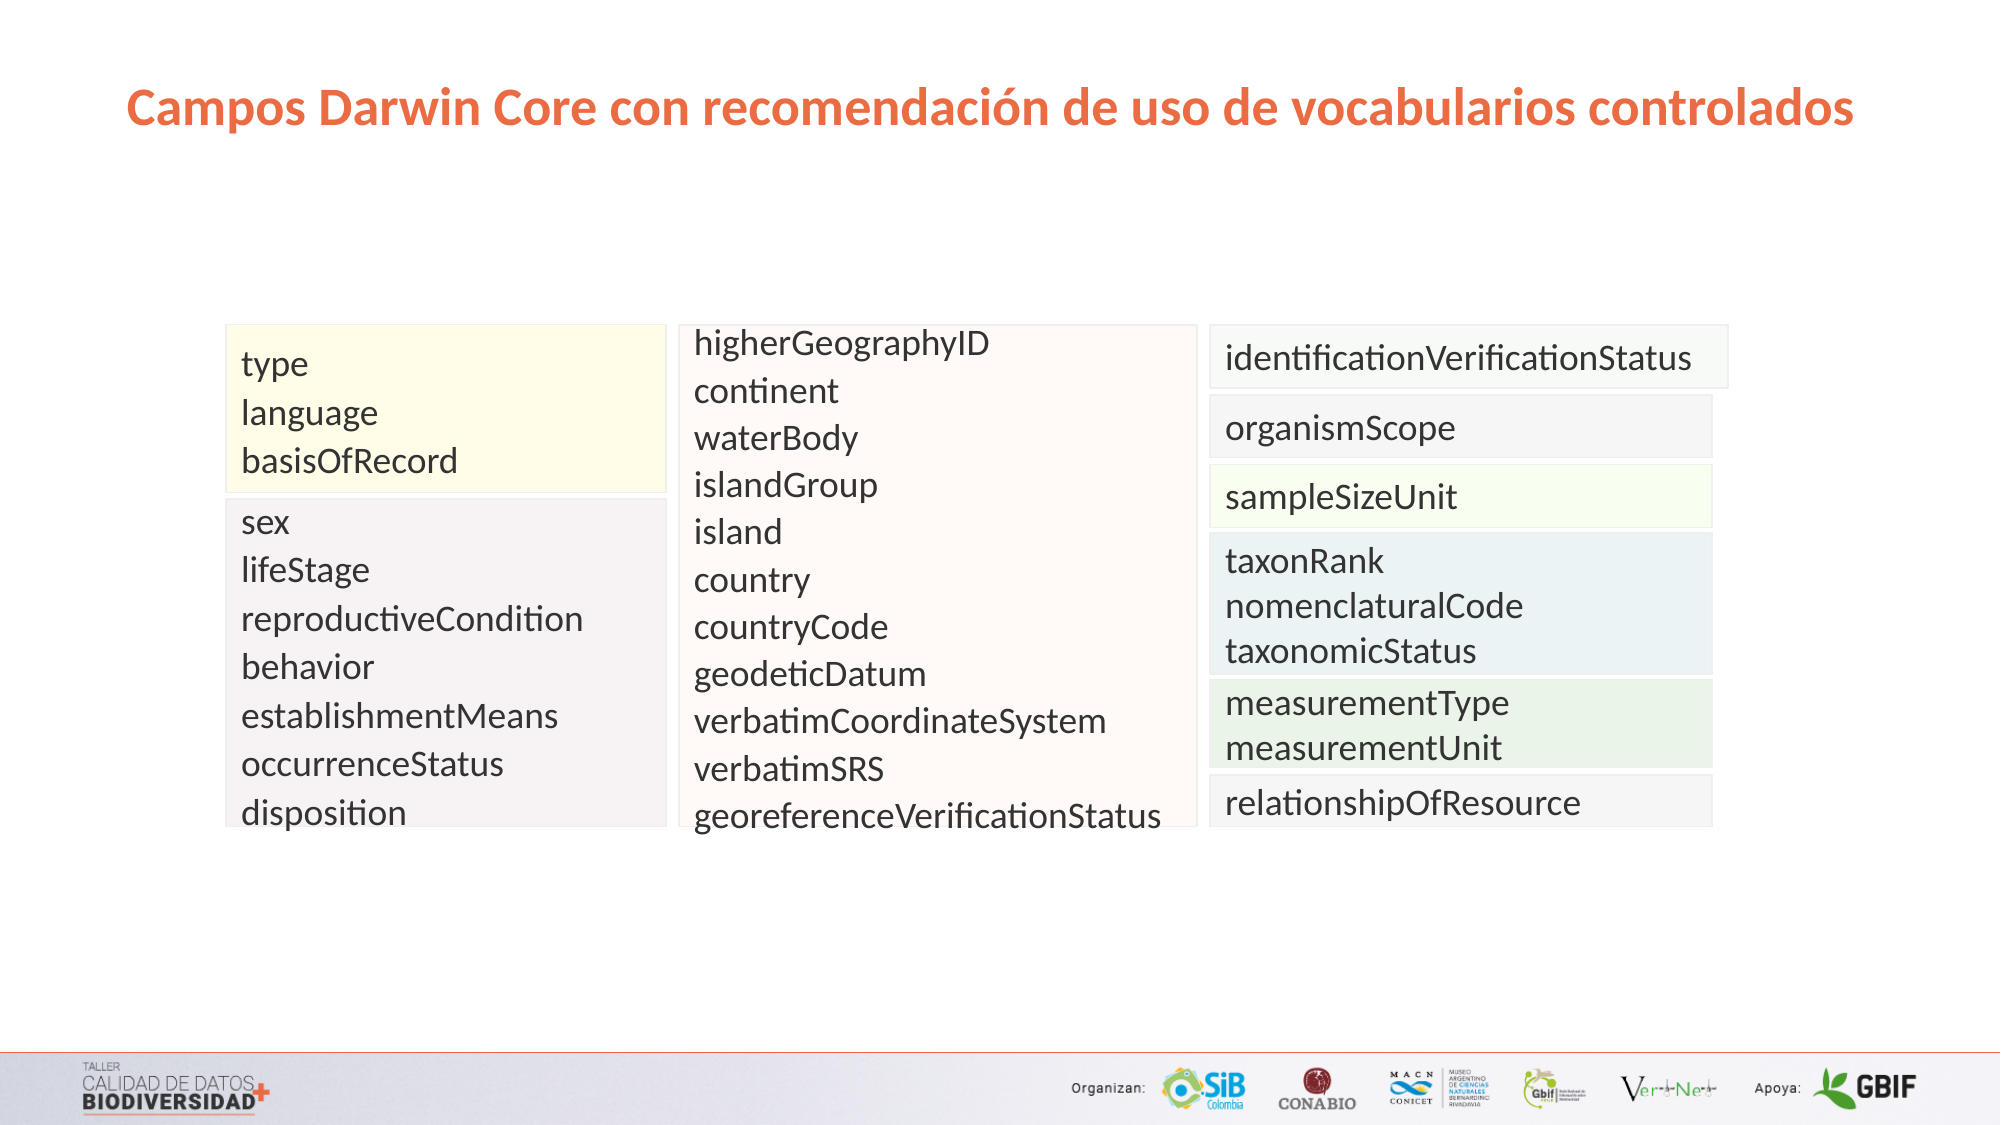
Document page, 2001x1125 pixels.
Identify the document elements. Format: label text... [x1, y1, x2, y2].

text_box Campos Darwin Core con recomendación de uso de vocabularios controlados [111, 32, 2000, 174]
text_box type language basisOfRecord [226, 324, 666, 493]
text_box relationshipOfResource [1210, 774, 1712, 827]
text_box identificationVerificationStatus [1210, 325, 1729, 388]
text_box higherGeographyID continent waterBody islandGroup island country countryCode geodeticDatum verbatimCoordinateSystem verbatimSRS georeferenceVerificationStatus [679, 325, 1197, 827]
text_box sampleSizeUnit [1210, 464, 1712, 528]
text_box sex lifeStage reproductiveCondition behavior establishmentMeans occurrenceStatus disposition [226, 499, 666, 827]
text_box organismScope [1210, 394, 1712, 458]
picture [0, 1051, 2000, 1125]
text_box taxonRank nomenclaturalCode taxonomicStatus [1210, 532, 1712, 674]
text_box measurementType measurementUnit [1210, 679, 1712, 768]
